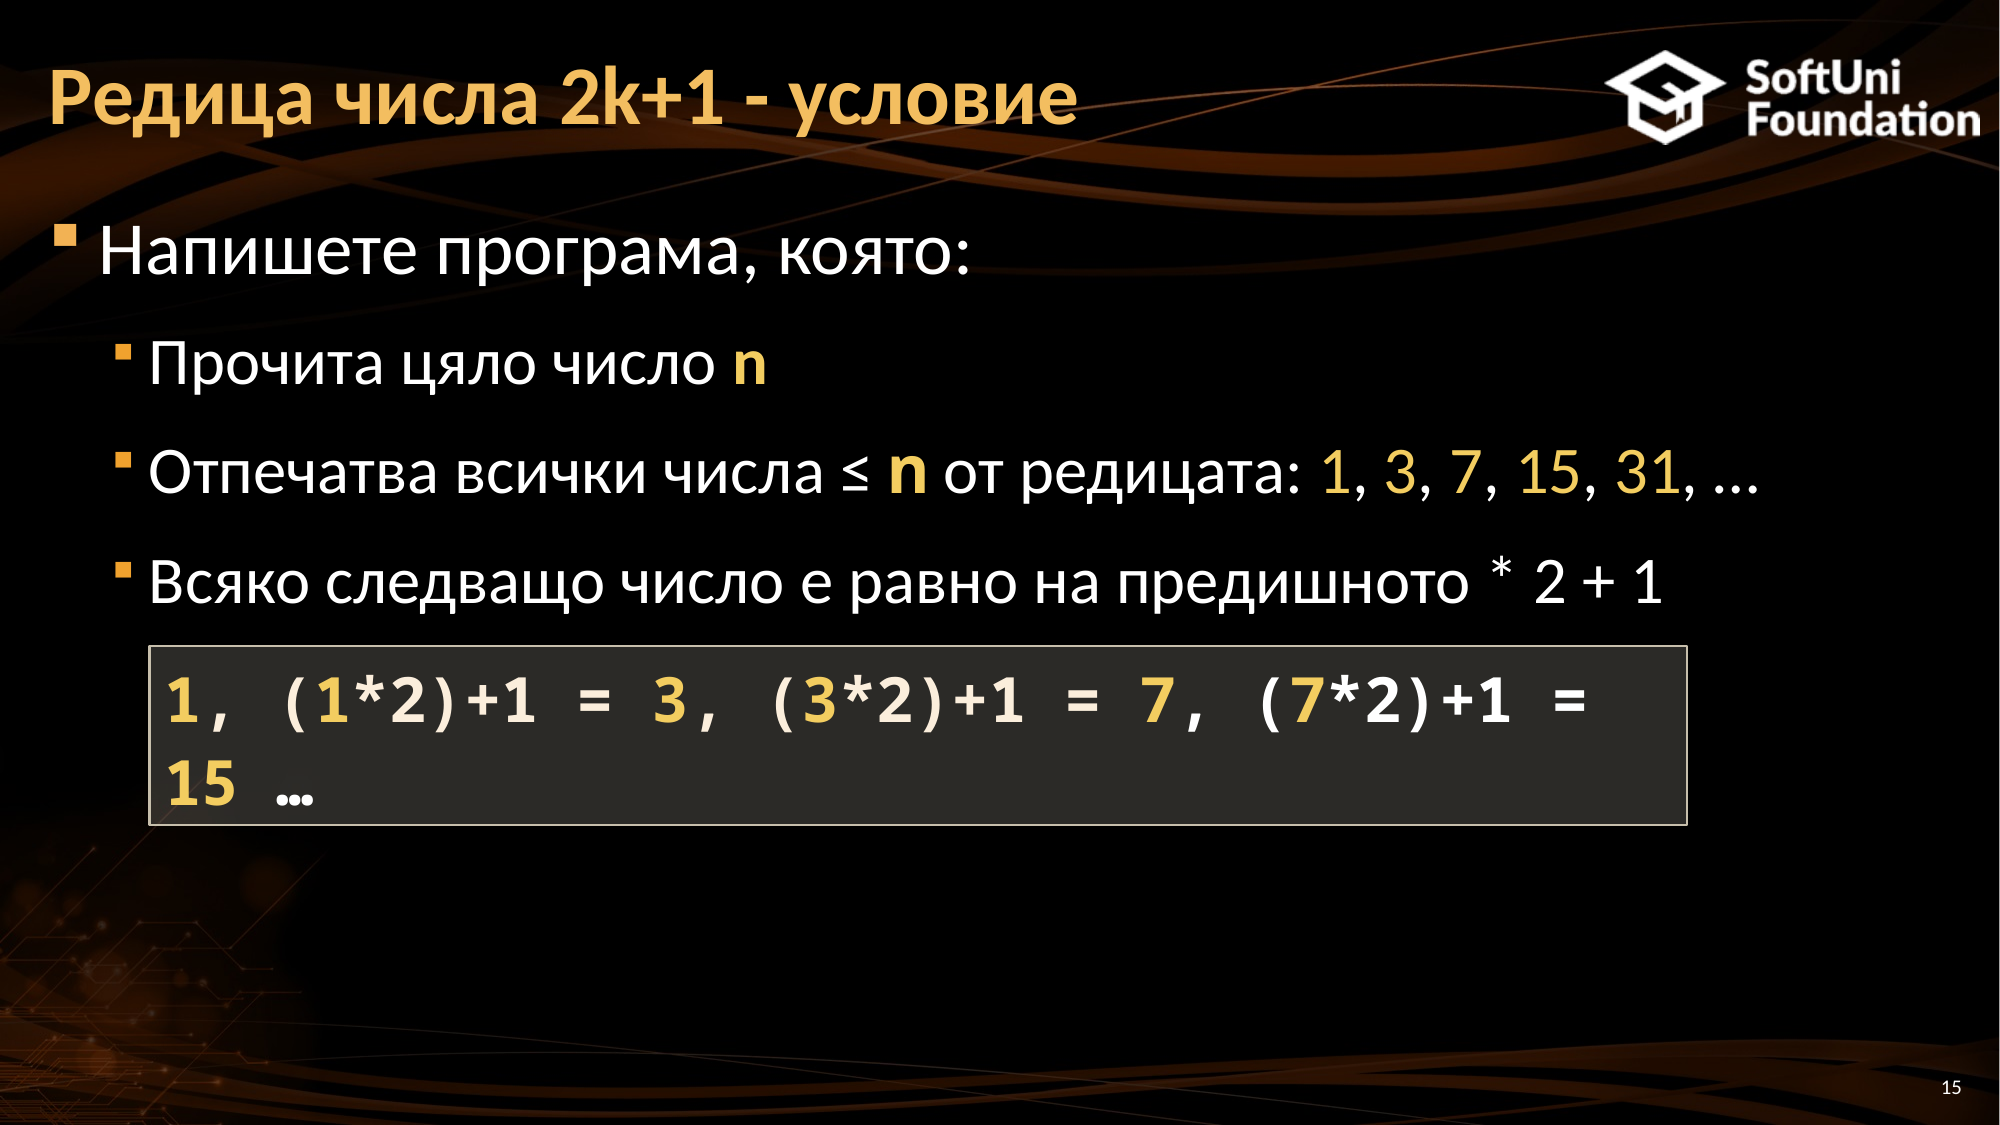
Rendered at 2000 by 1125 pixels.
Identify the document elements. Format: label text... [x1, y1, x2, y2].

list Напишете програма, която: Прочита цяло число n Отпечатва всички числа ≤ n от редицата: 1, 3, 7, 15, 31, … Всяко следващо число e равно на предишното * 2 + 1 [31, 188, 1968, 1103]
title Редица числа 2k+1 - условие [30, 6, 1602, 189]
picture [0, 0, 2000, 1125]
text_box 1, (1*2)+1 = 3, (3*2)+1 = 7, (7*2)+1 = 15 … [149, 645, 1688, 826]
